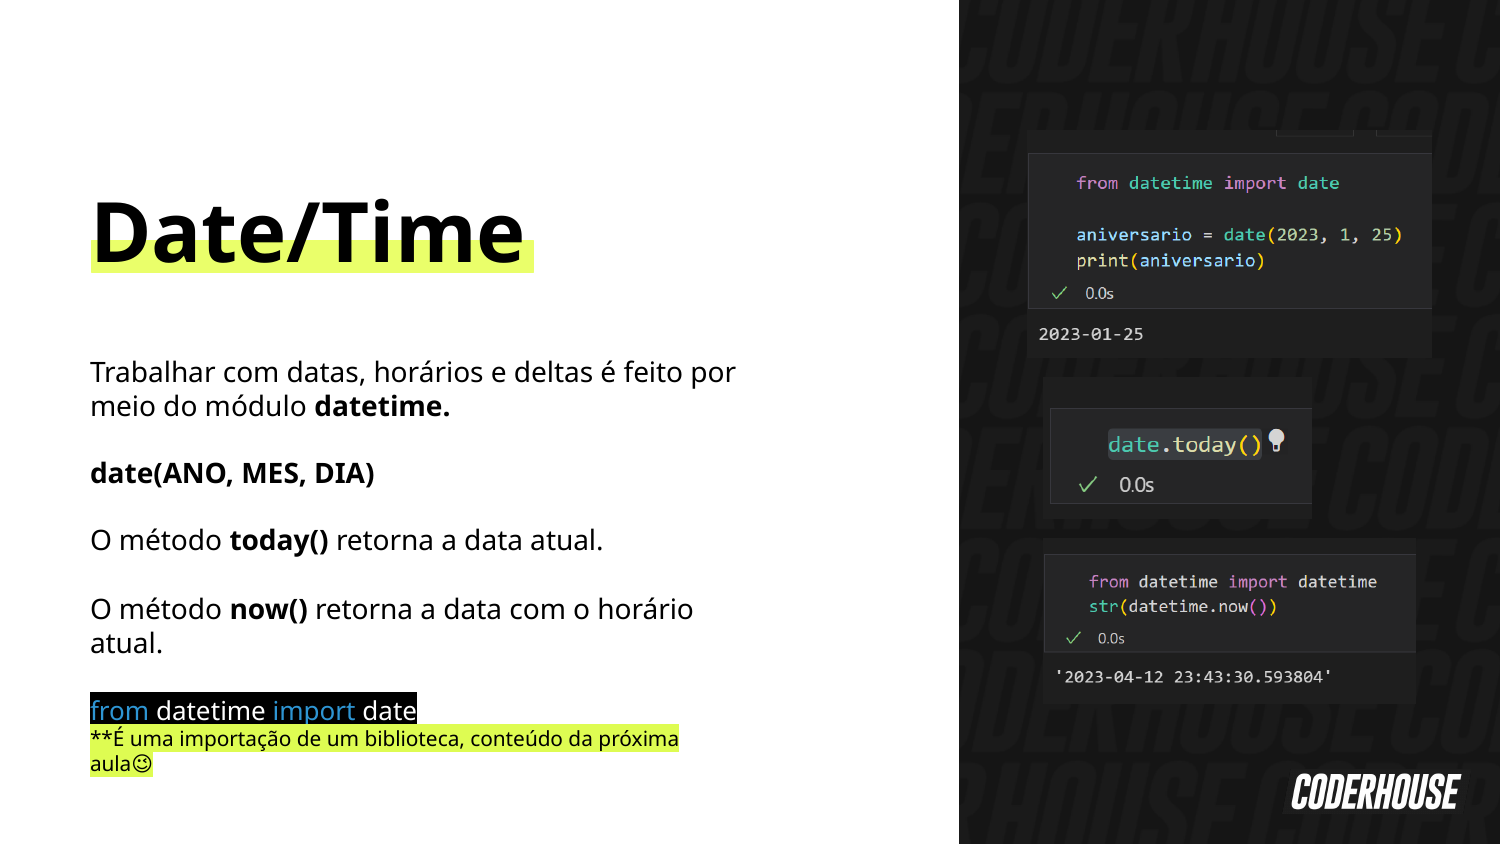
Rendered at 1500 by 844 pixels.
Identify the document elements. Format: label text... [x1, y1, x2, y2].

text_box Trabalhar com datas, horários e deltas é feito por meio do módulo datetime. date(ANO, MES, DIA) O método today() retorna a data atual. O método now() retorna a data com o horário atual. from datetime import date **É uma importação de um biblioteca, conteúdo da próxima aula😉 [75, 339, 757, 791]
text_box Date/Time [75, 175, 851, 296]
picture [958, 0, 1500, 844]
